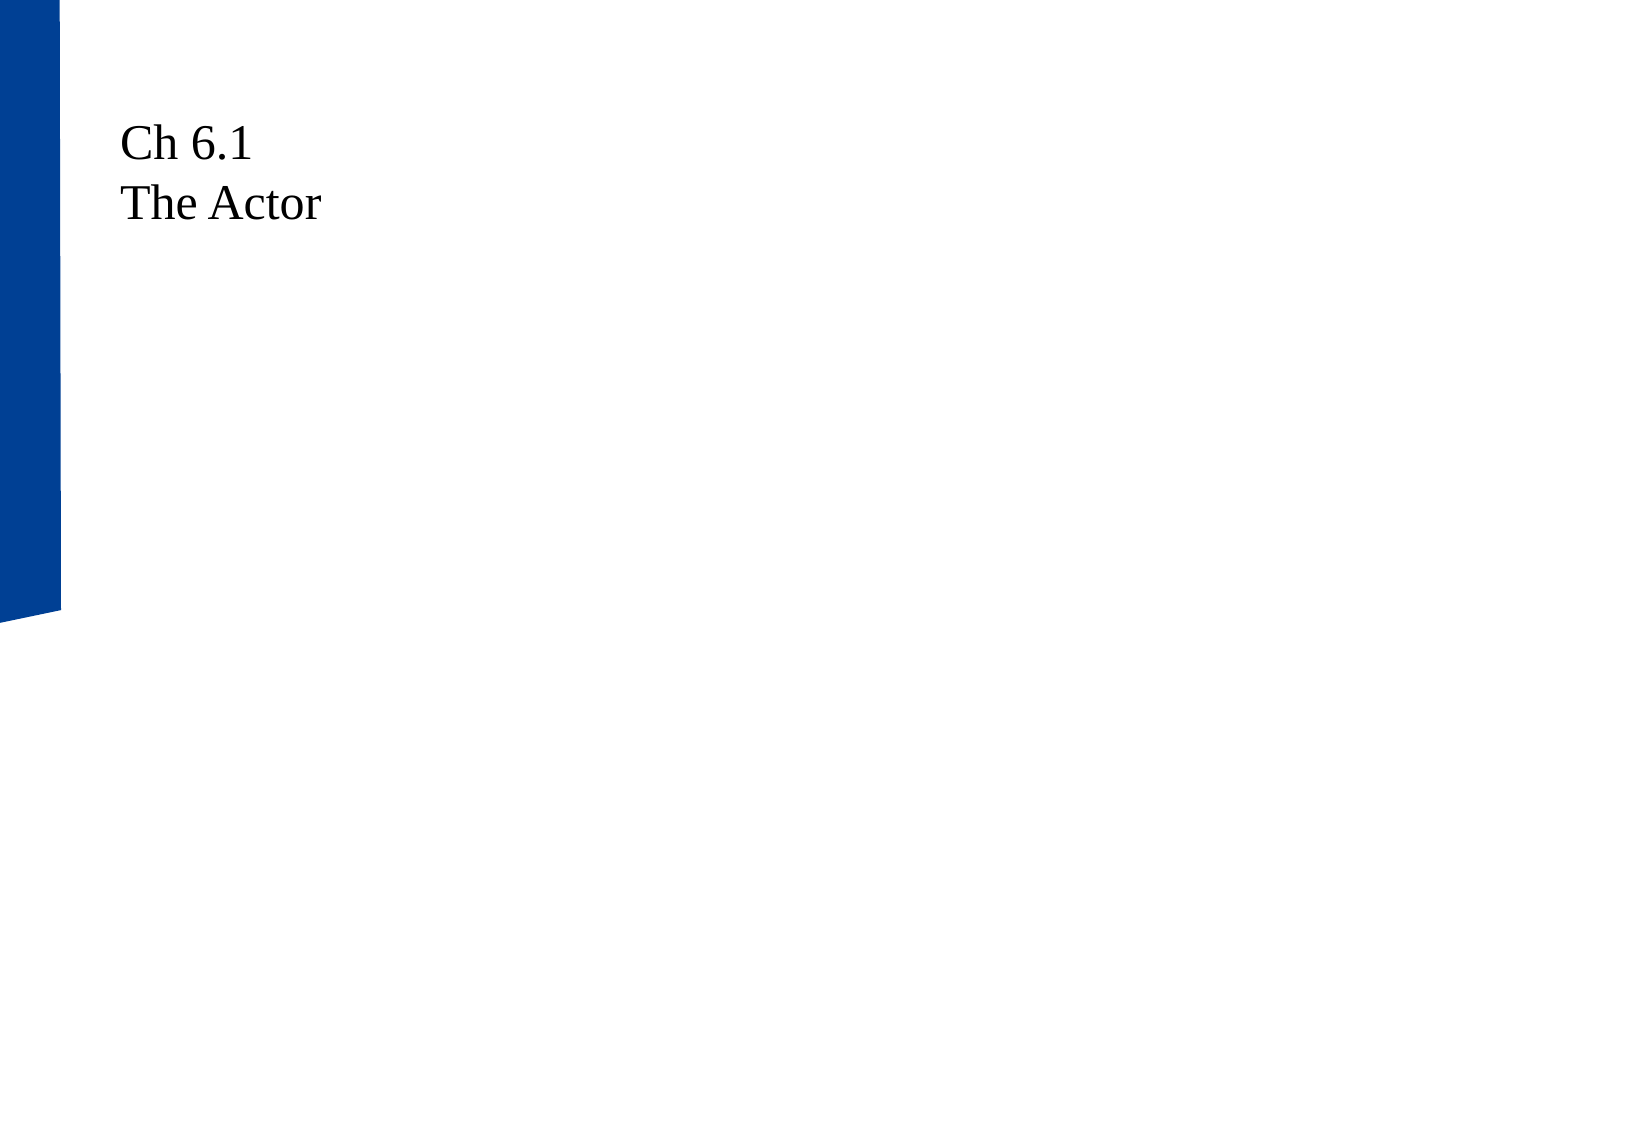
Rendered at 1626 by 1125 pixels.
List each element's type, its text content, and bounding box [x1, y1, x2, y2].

text_box Ch 6.1 The Actor [105, 101, 337, 237]
text_box [0, 0, 64, 625]
